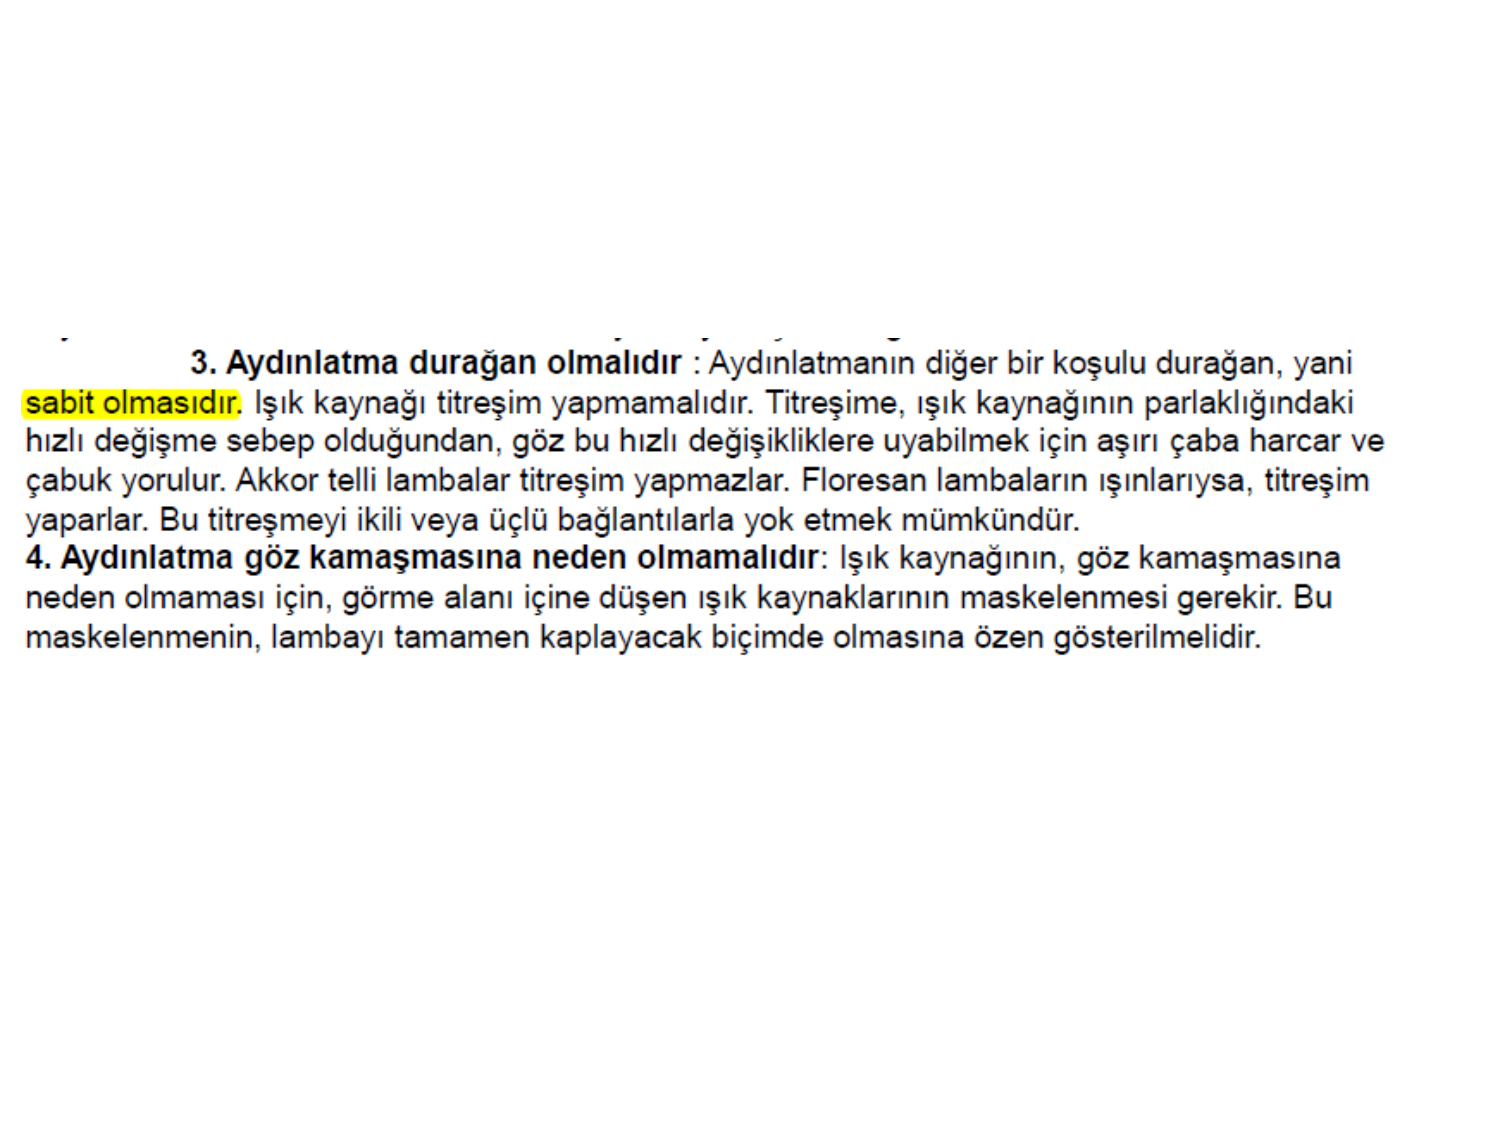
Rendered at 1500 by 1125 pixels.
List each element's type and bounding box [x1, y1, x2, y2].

list [20, 337, 1448, 662]
